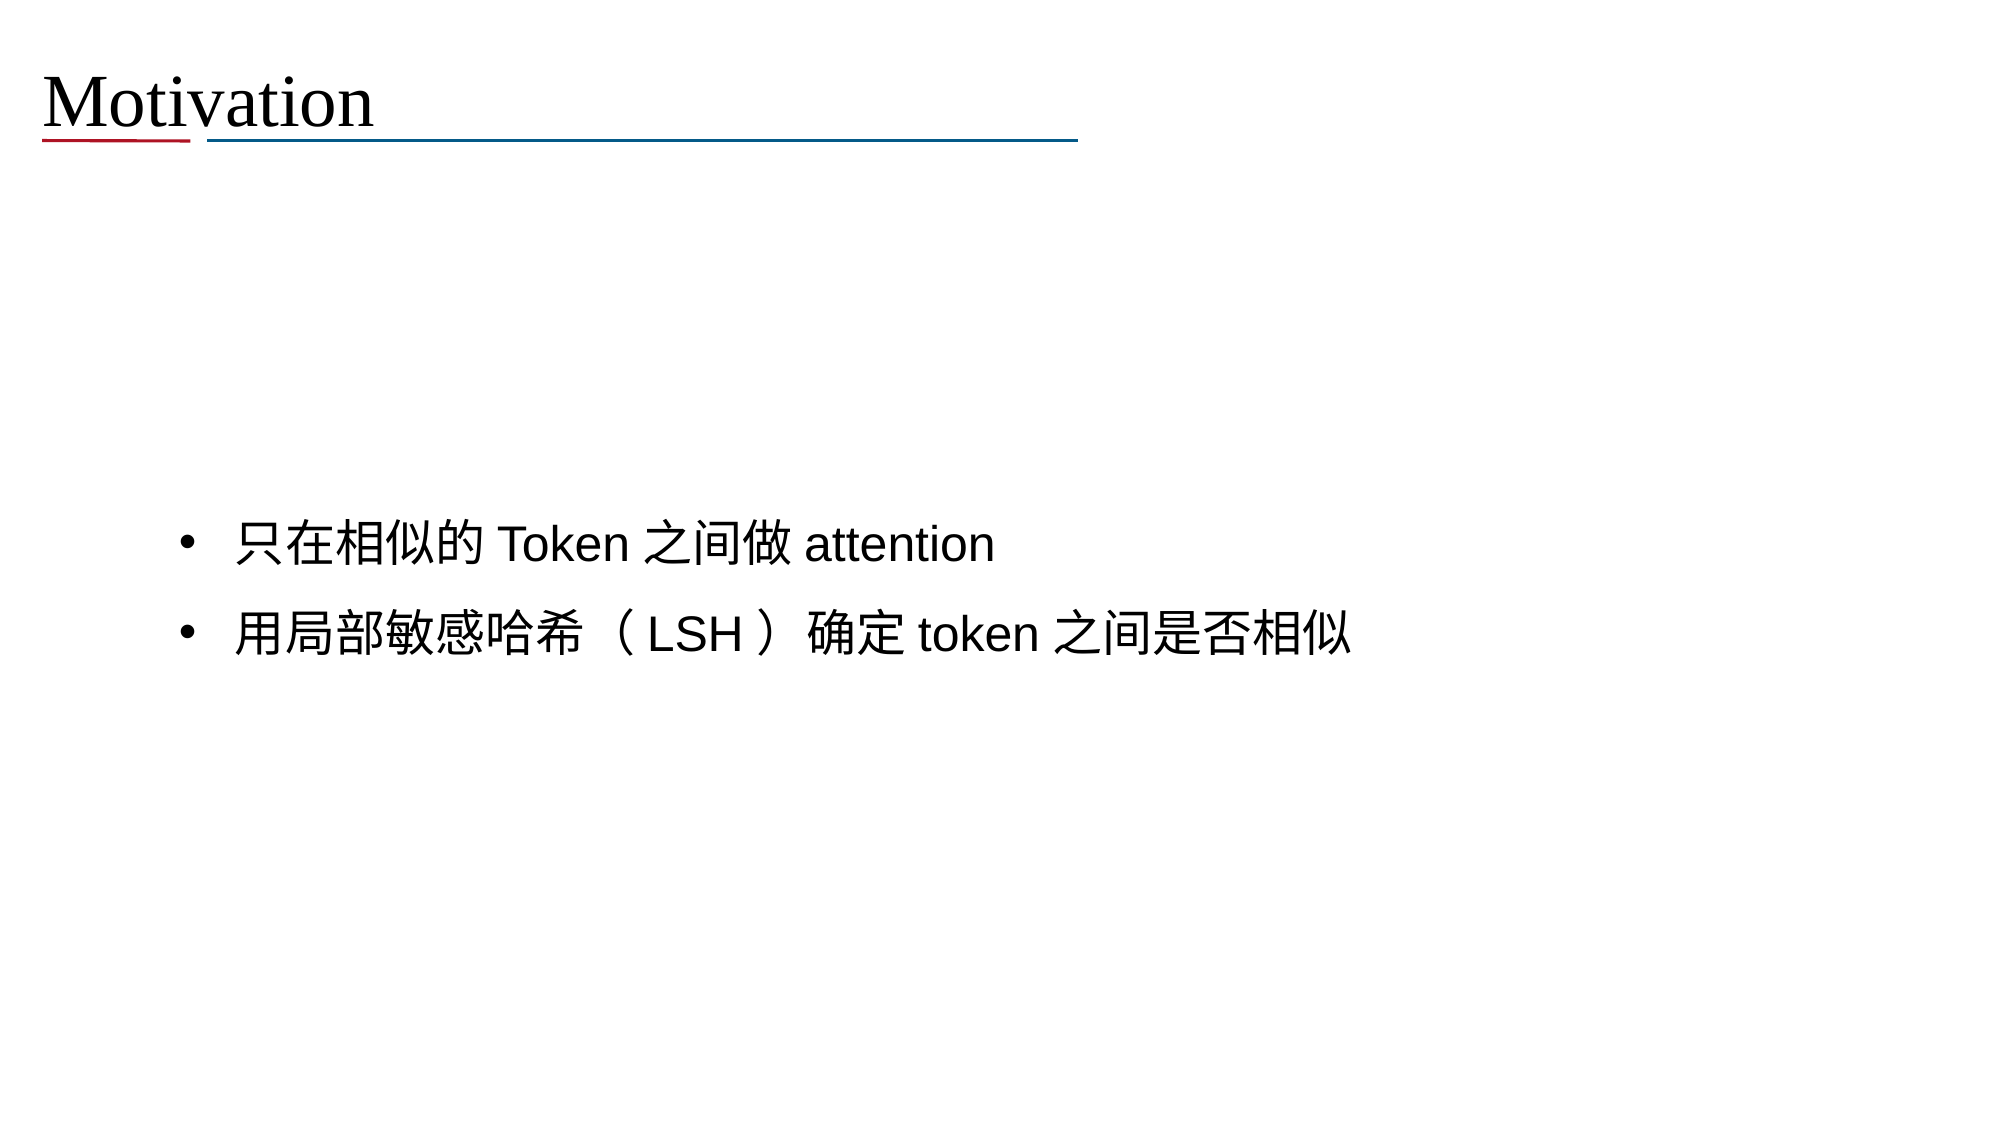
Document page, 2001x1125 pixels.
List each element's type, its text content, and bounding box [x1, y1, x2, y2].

text_box 只在相似的Token之间做attention 用局部敏感哈希（LSH）确定token之间是否相似 [163, 474, 1837, 669]
title Motivation [27, 0, 1753, 211]
